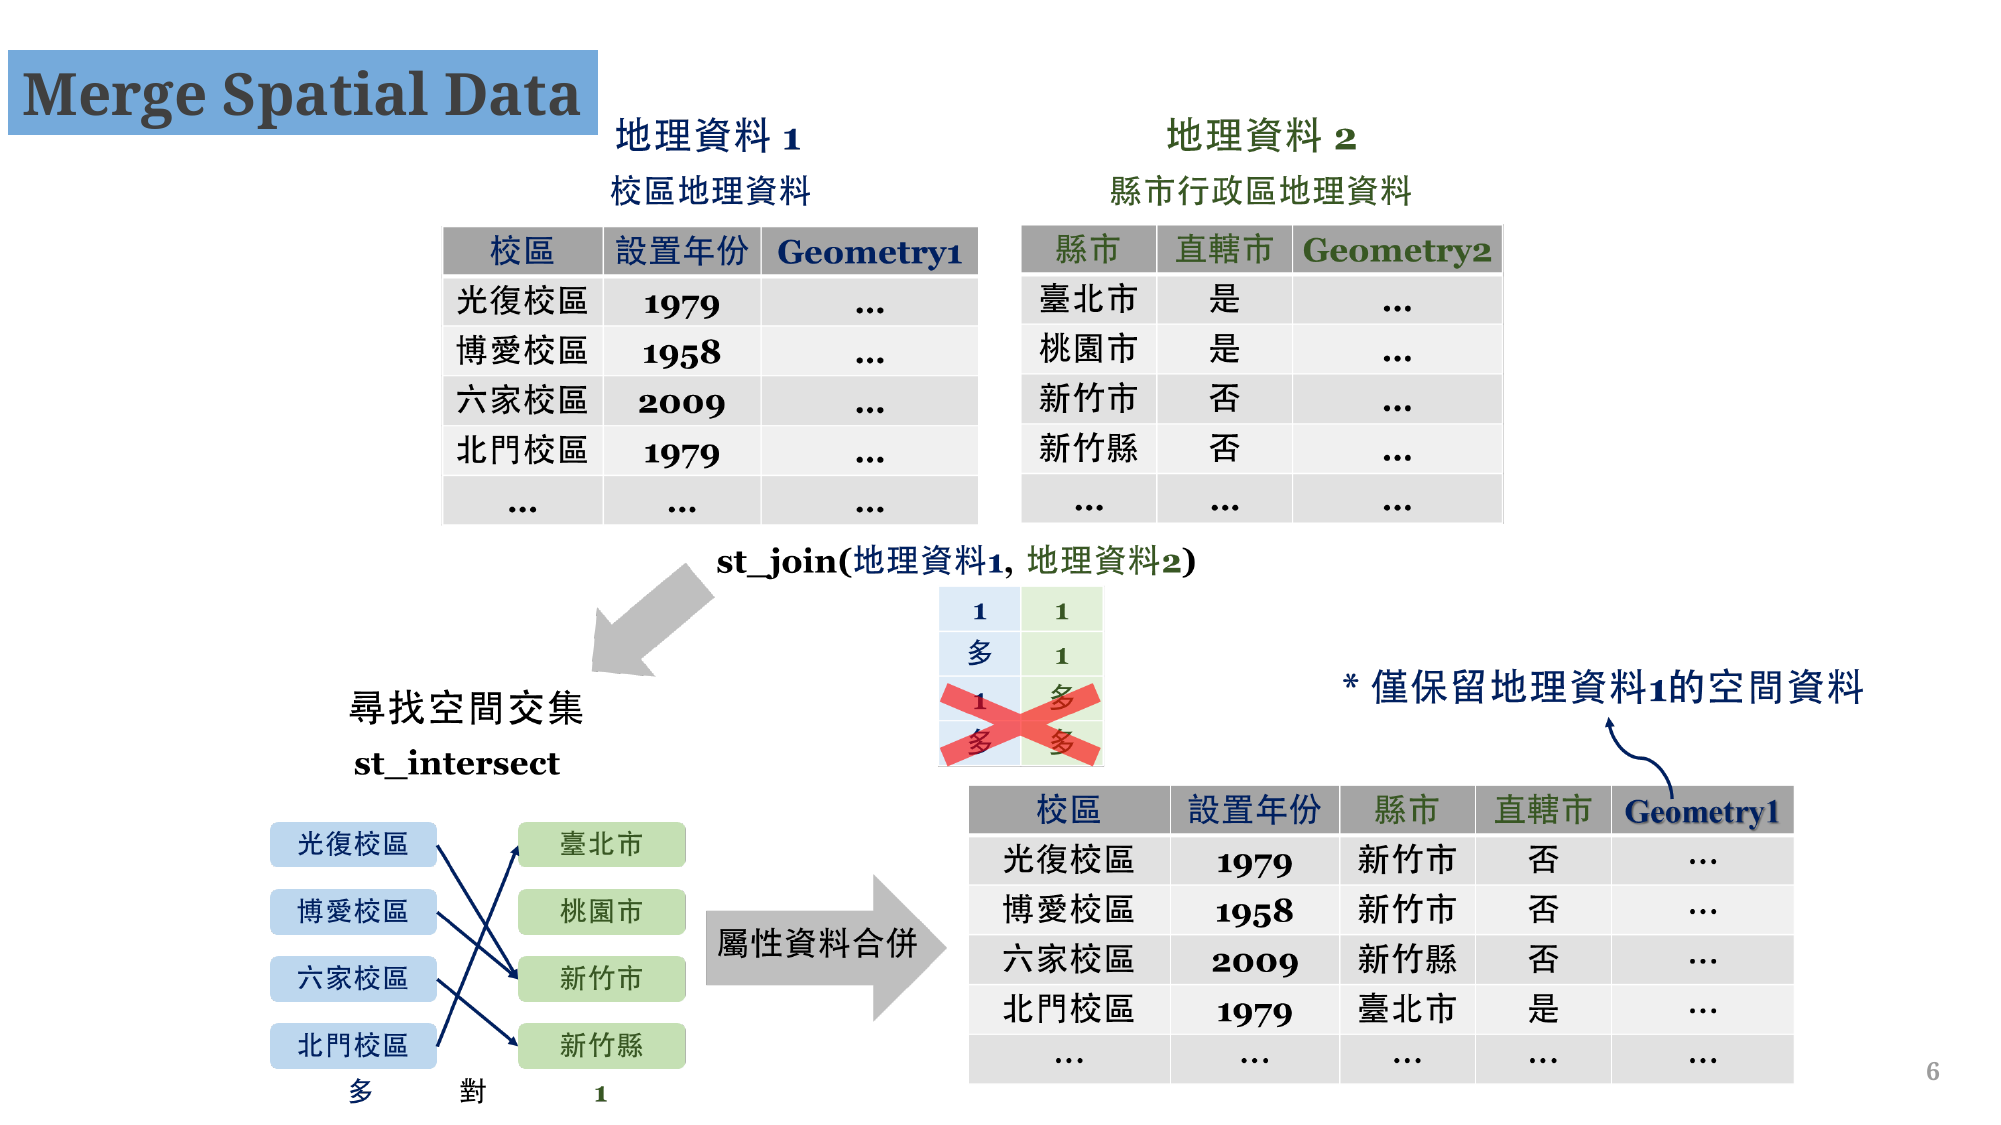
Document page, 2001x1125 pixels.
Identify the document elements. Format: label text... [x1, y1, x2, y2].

picture [270, 100, 1890, 1125]
slide_number 6 [1890, 1042, 1955, 1103]
text_box Merge Spatial Data [8, 50, 598, 135]
